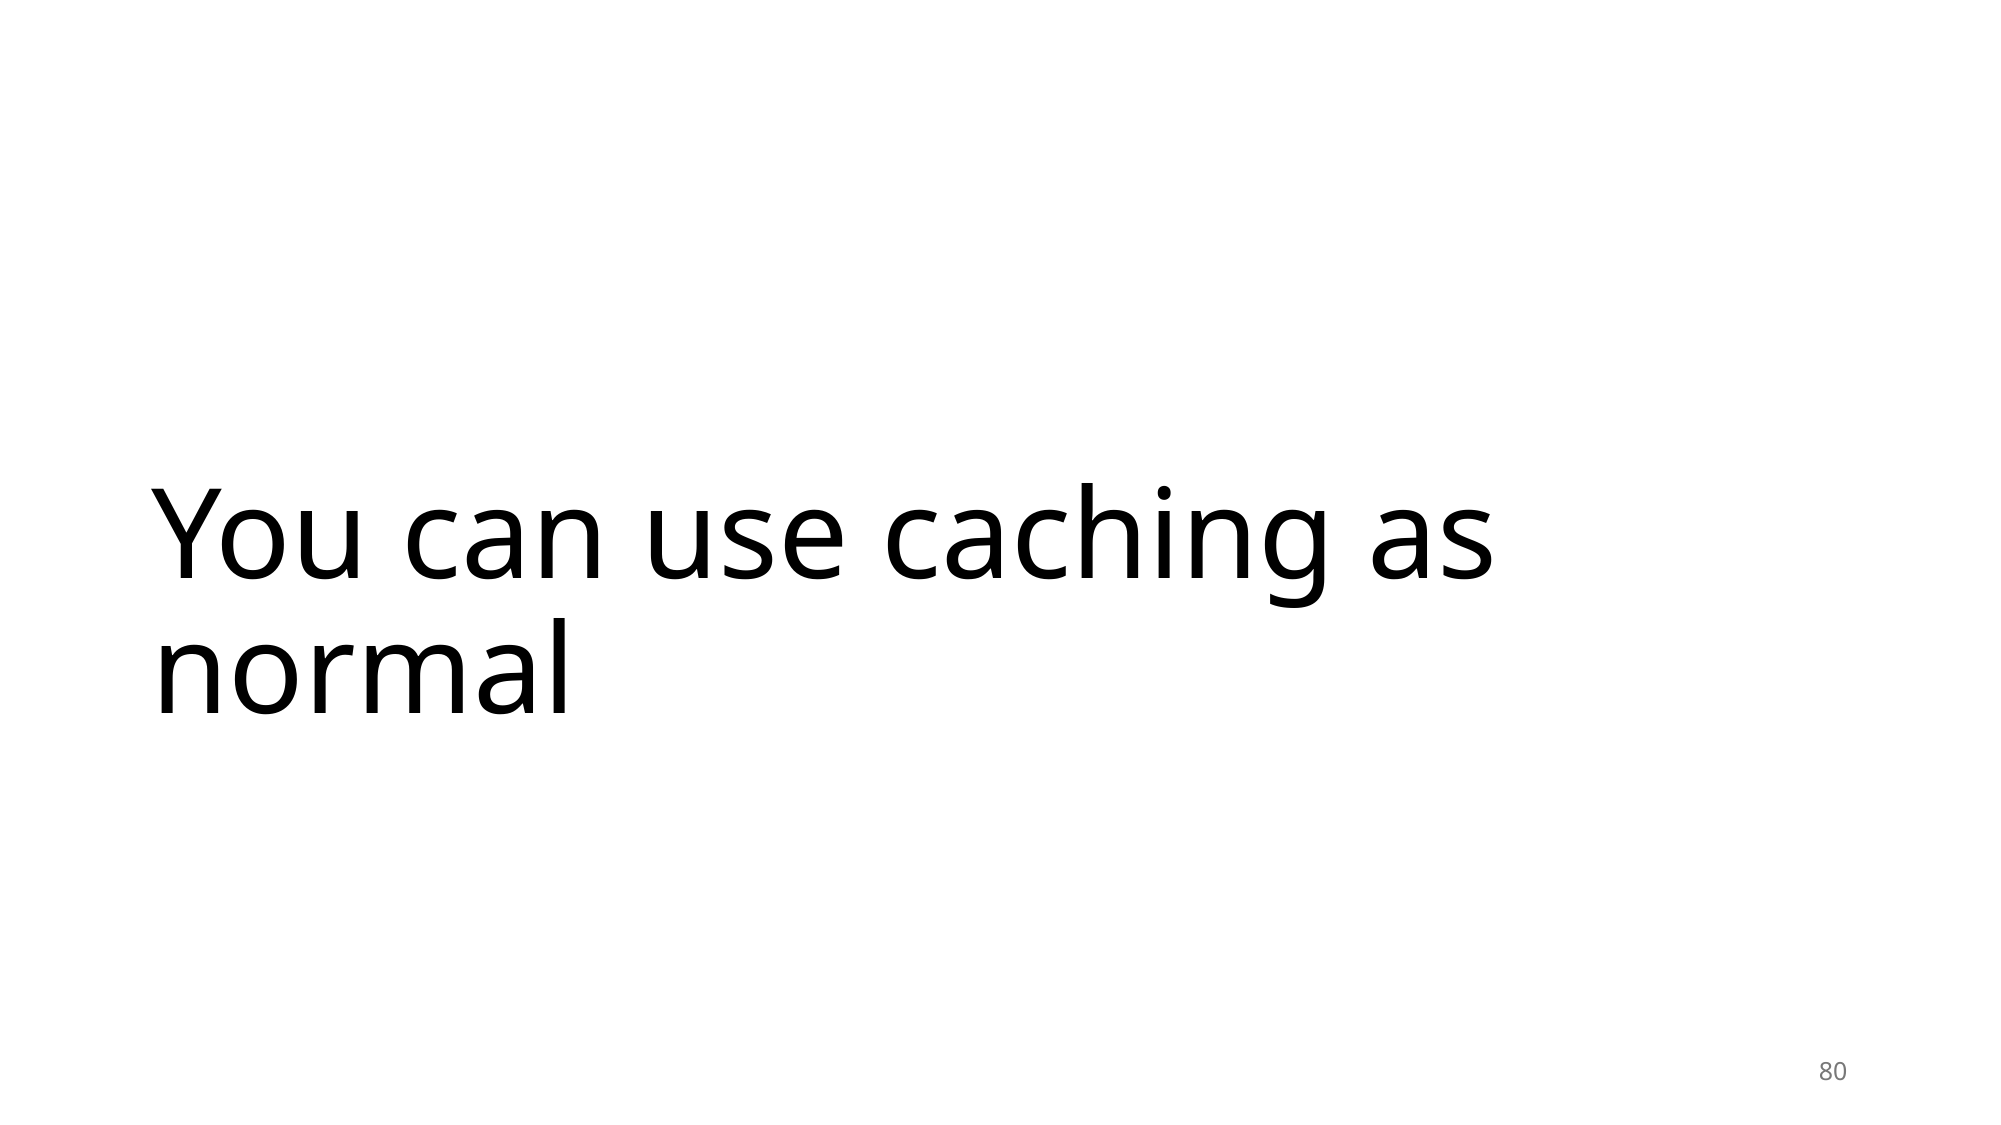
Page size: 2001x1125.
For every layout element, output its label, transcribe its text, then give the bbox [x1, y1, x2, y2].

slide_number 80 [1412, 1042, 1863, 1103]
title You can use caching as normal [136, 280, 1862, 749]
